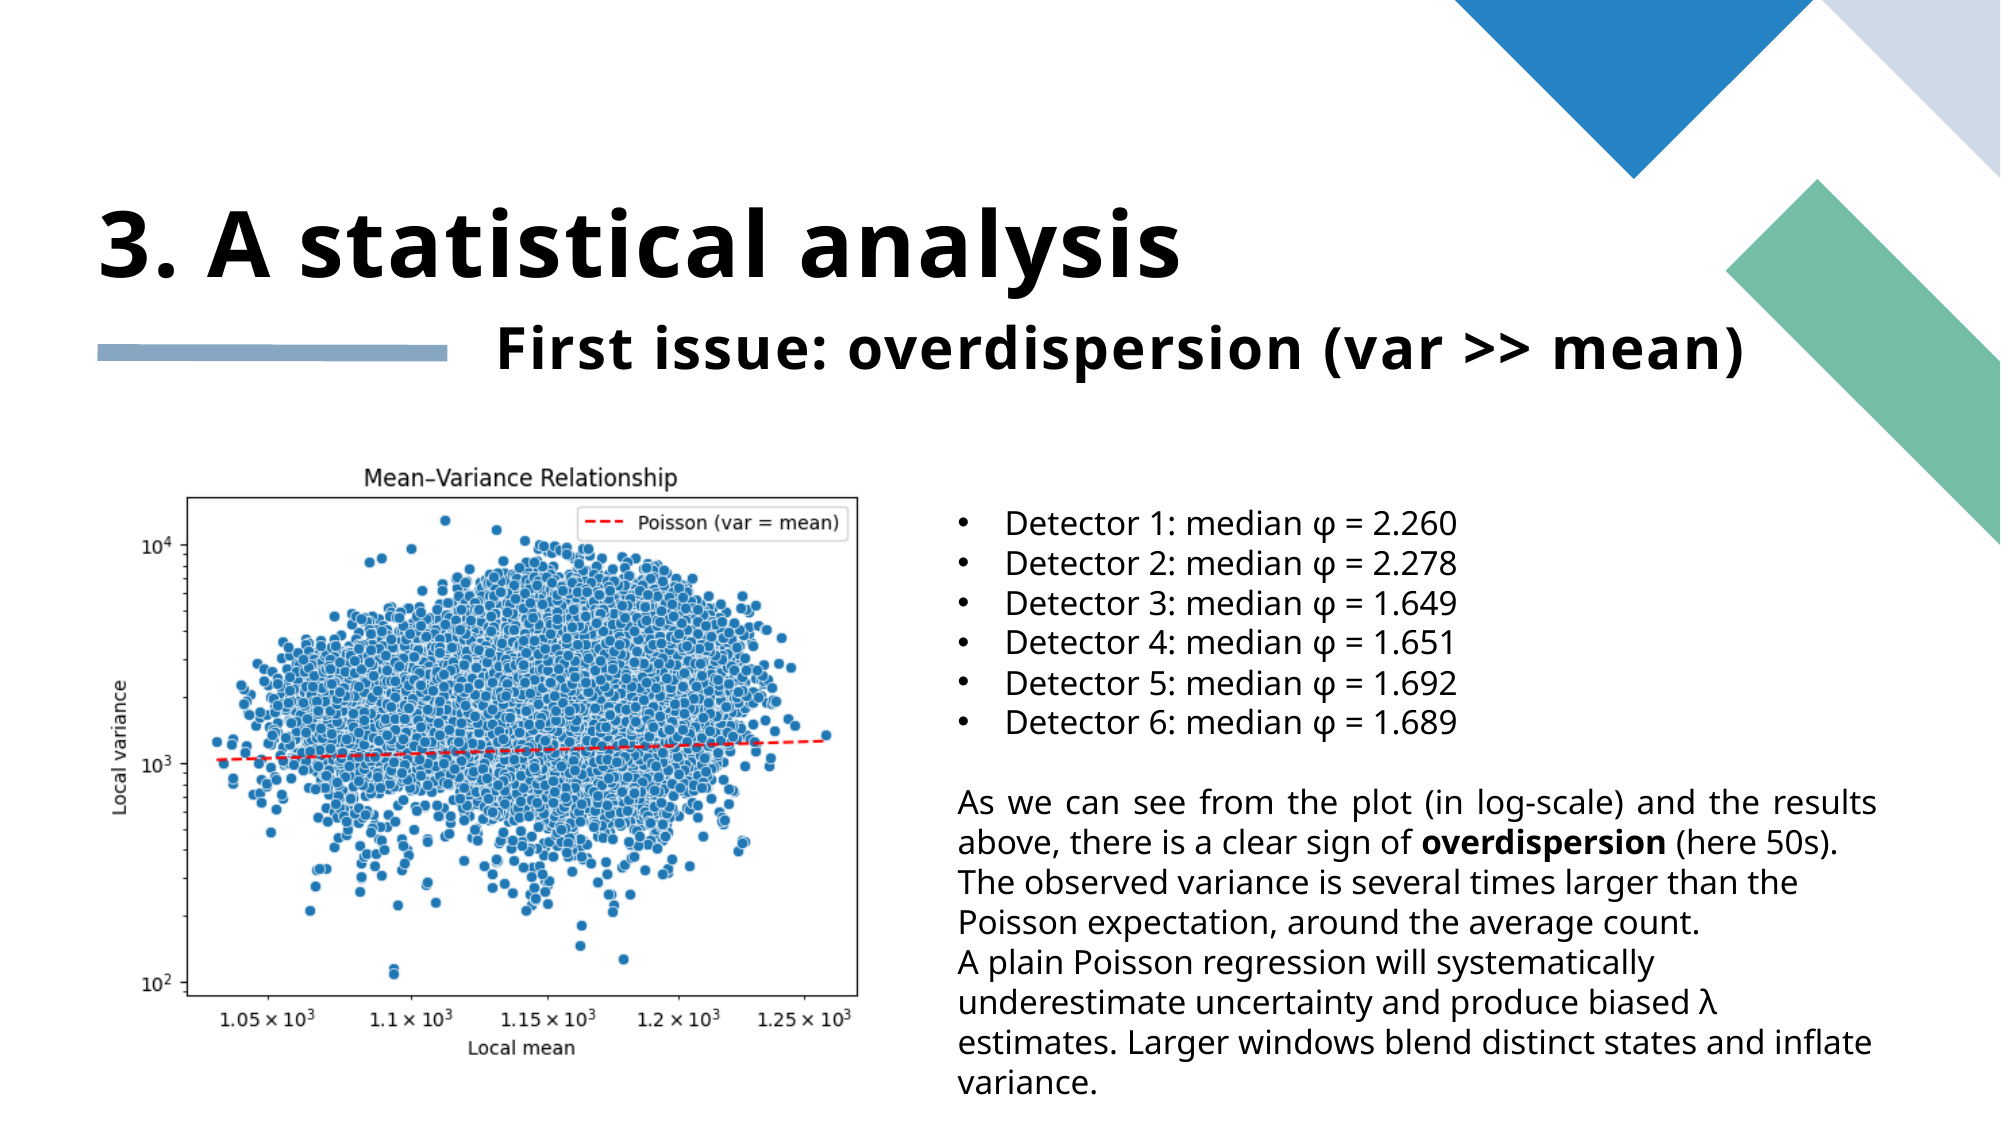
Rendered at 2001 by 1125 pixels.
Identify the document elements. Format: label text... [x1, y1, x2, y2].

text_box 3. A statistical analysis [99, 19, 1883, 296]
text_box First issue: overdispersion (var >> mean) [495, 104, 2000, 381]
picture [99, 454, 869, 1071]
text_box Detector 1: median φ = 2.260 Detector 2: median φ = 2.278 Detector 3: median φ = 1.649 Detector 4: median φ = 1.651 Detector 5: median φ = 1.692 Detector 6: median φ = 1.689 As we can see from the plot (in log-scale) and the results above, there is a clear sign of overdispersion (here 50s). The observed variance is several times larger than the Poisson expectation, around the average count. A plain Poisson regression will systematically underestimate uncertainty and produce biased λ estimates. Larger windows blend distinct states and inflate variance. [942, 494, 1894, 1109]
